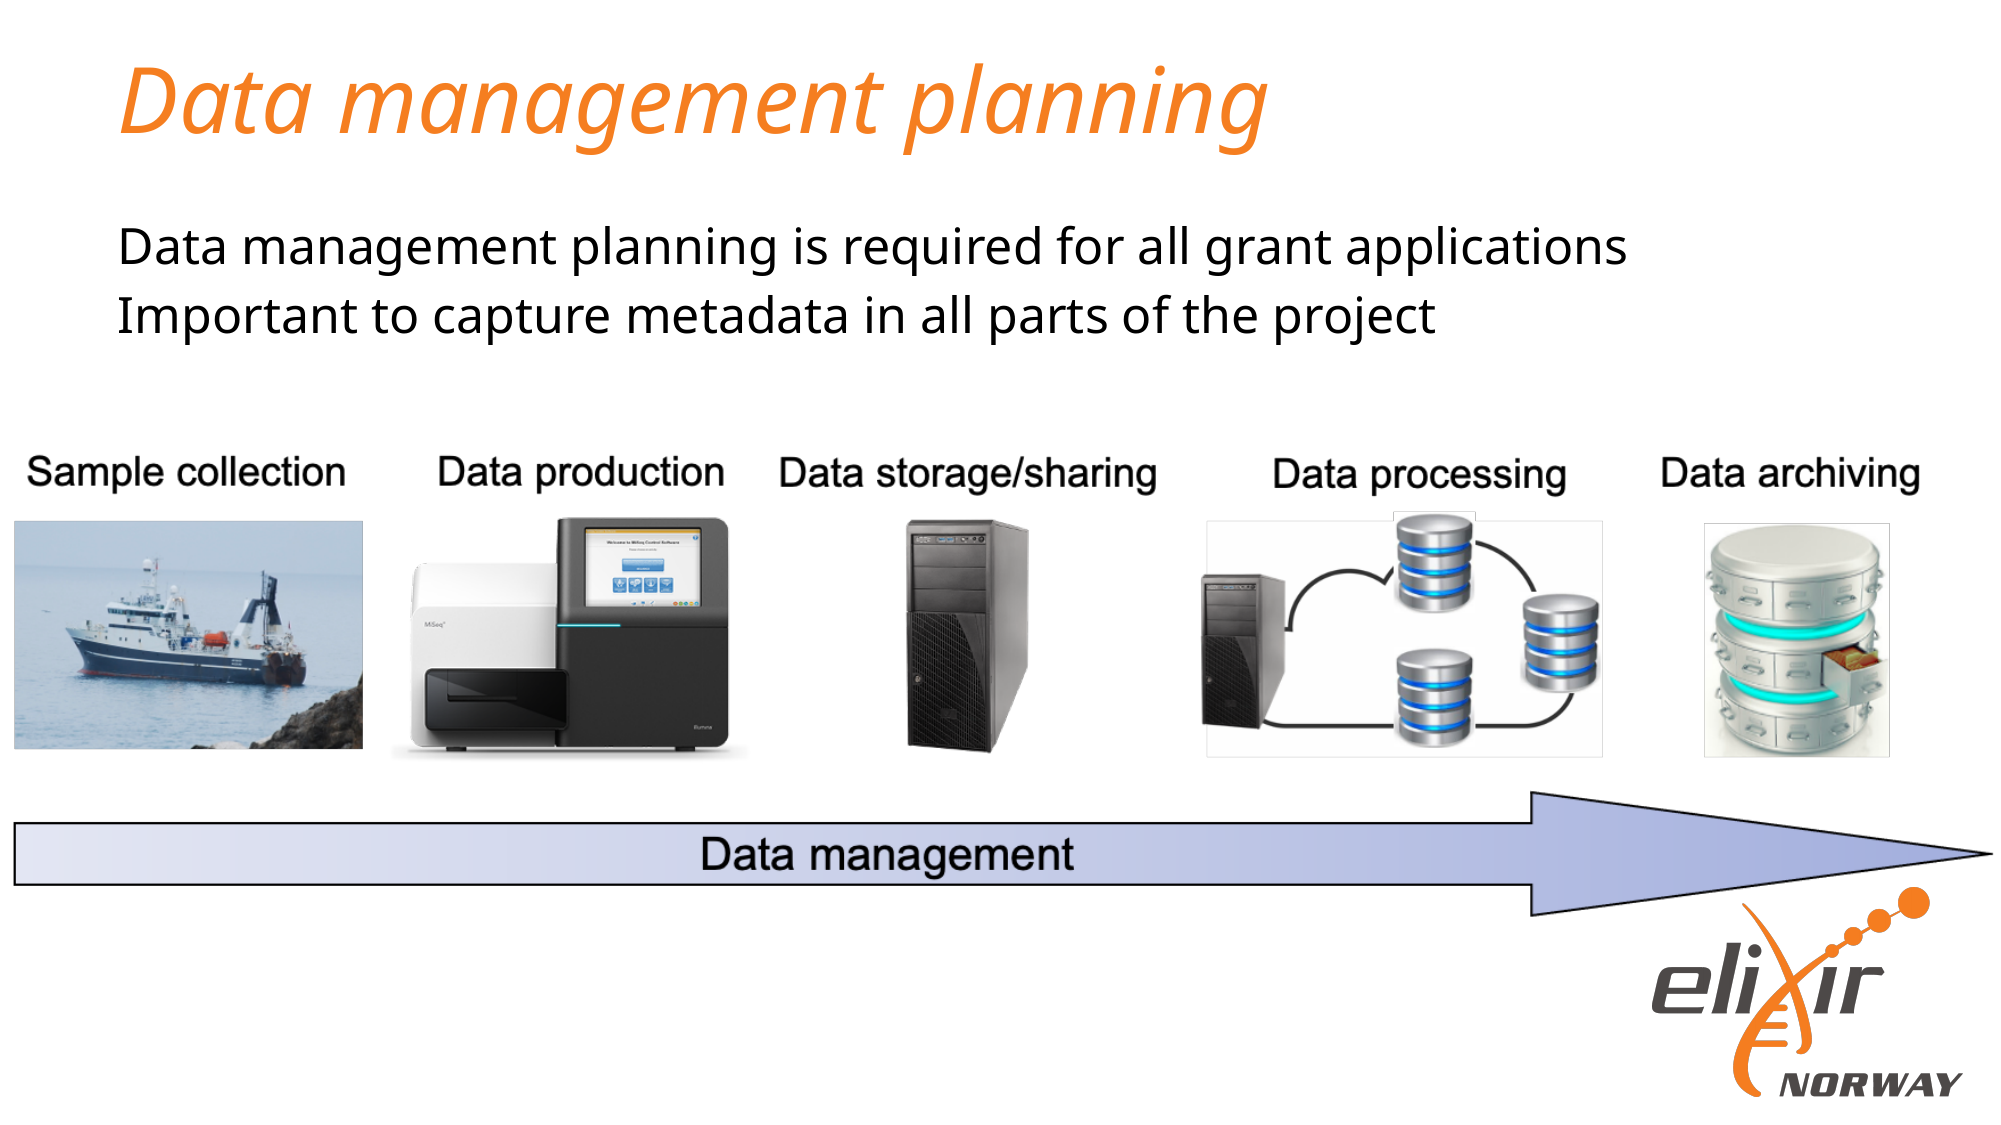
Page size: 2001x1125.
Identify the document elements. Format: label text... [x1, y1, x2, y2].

list Data management planning is required for all grant applications Important to capture metadata in all parts of the project [117, 205, 1902, 428]
picture [0, 431, 2000, 1097]
title Data management planning [117, 54, 1902, 161]
